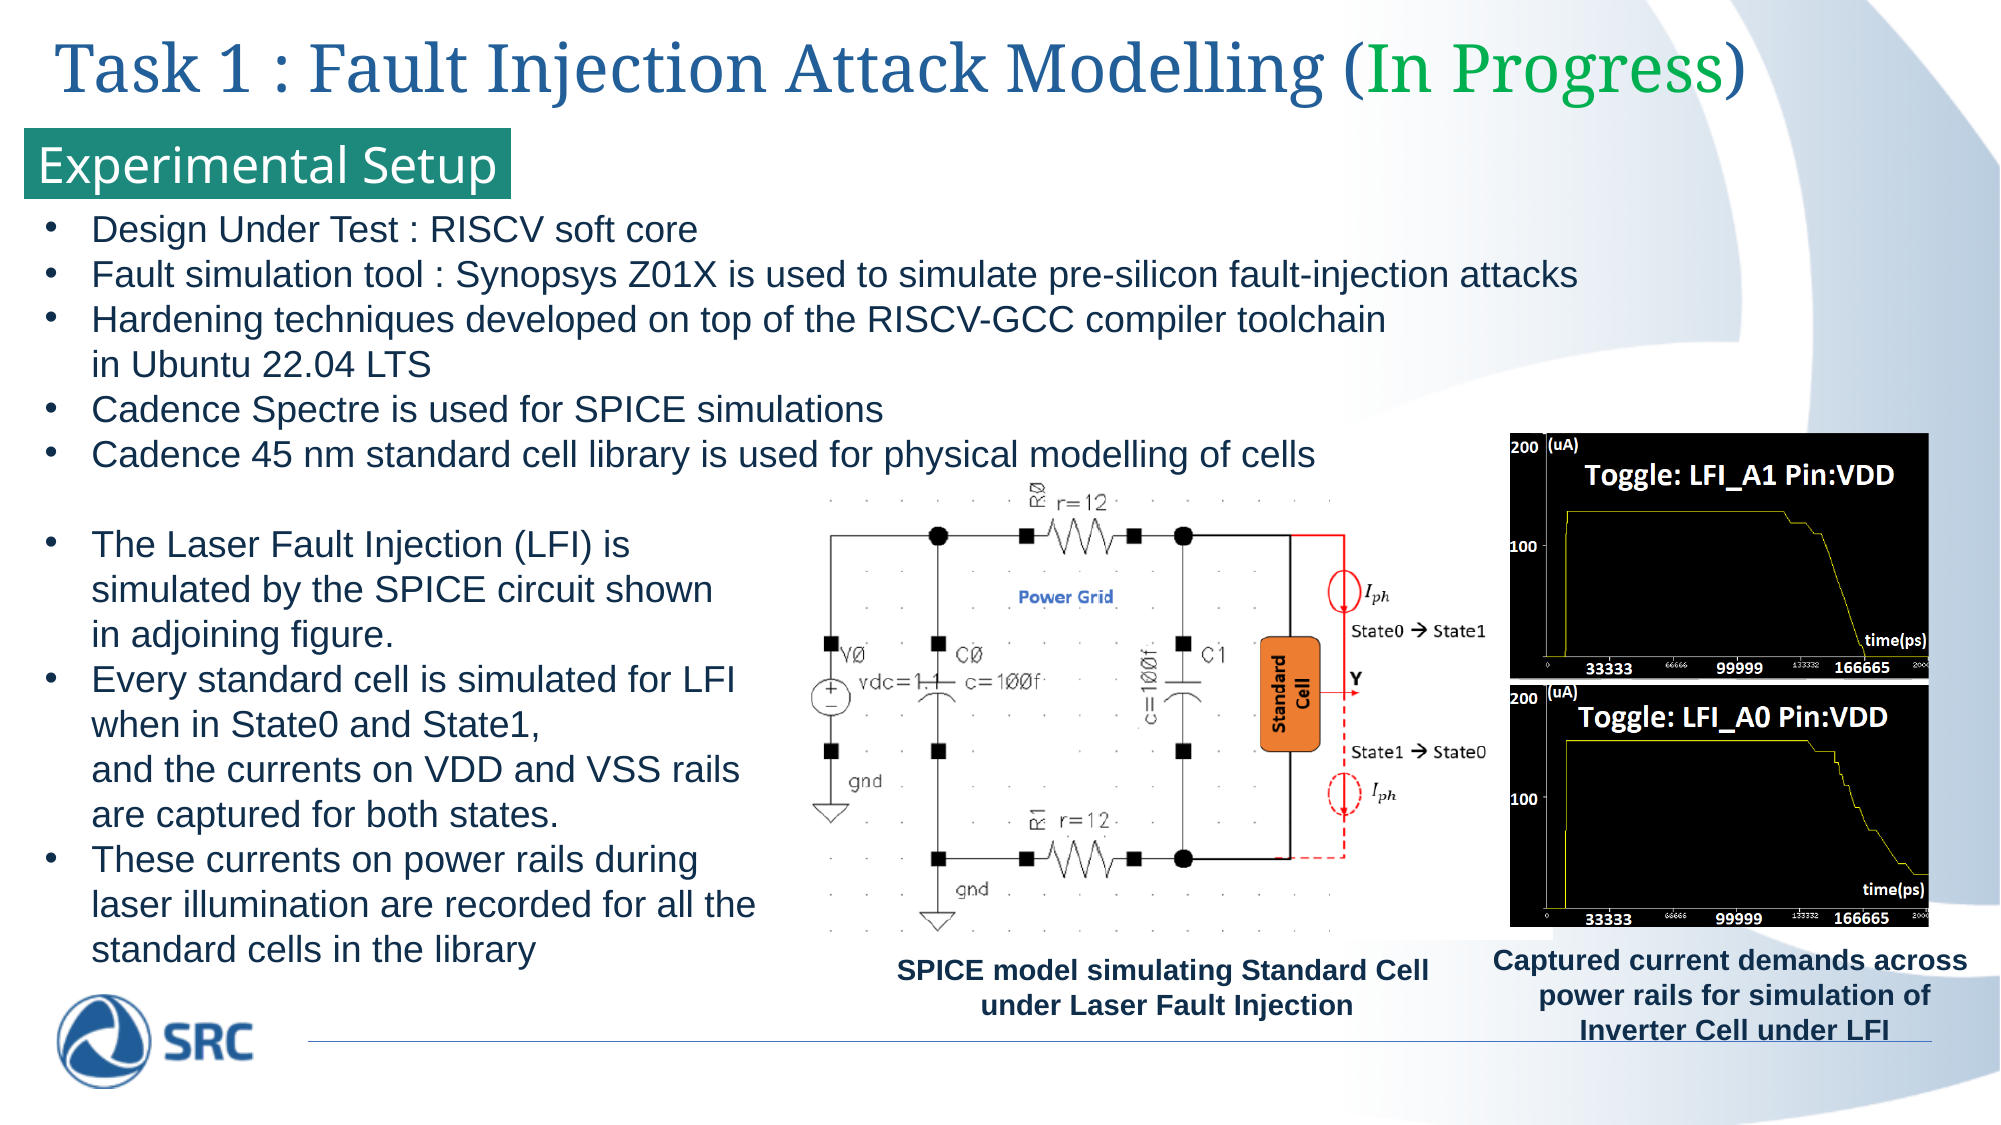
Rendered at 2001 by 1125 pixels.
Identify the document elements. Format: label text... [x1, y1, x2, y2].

picture [777, 433, 1929, 940]
text_box SPICE model simulating Standard Cell under Laser Fault Injection [654, 944, 1436, 1029]
text_box Design Under Test : RISCV soft core Fault simulation tool : Synopsys Z01X is used to simulate pre-silicon fault-injection attacks Hardening techniques developed on top of the RISCV-GCC compiler toolchain in Ubuntu 22.04 LTS Cadence Spectre is used for SPICE simulations Cadence 45 nm standard cell library is used for physical modelling of cells The Laser Fault Injection (LFI) is simulated by the SPICE circuit shown in adjoining figure. Every standard cell is simulated for LFI when in State0 and State1, and the currents on VDD and VSS rails are captured for both states. These currents on power rails during laser illumination are recorded for all the standard cells in the library [29, 197, 1947, 977]
picture [56, 994, 254, 1089]
text_box Experimental Setup [21, 125, 514, 203]
text_box Task 1 : Fault Injection Attack Modelling (In Progress) [34, 29, 1996, 127]
text_box Captured current demands across power rails for simulation of Inverter Cell under LFI [1436, 934, 2000, 1054]
